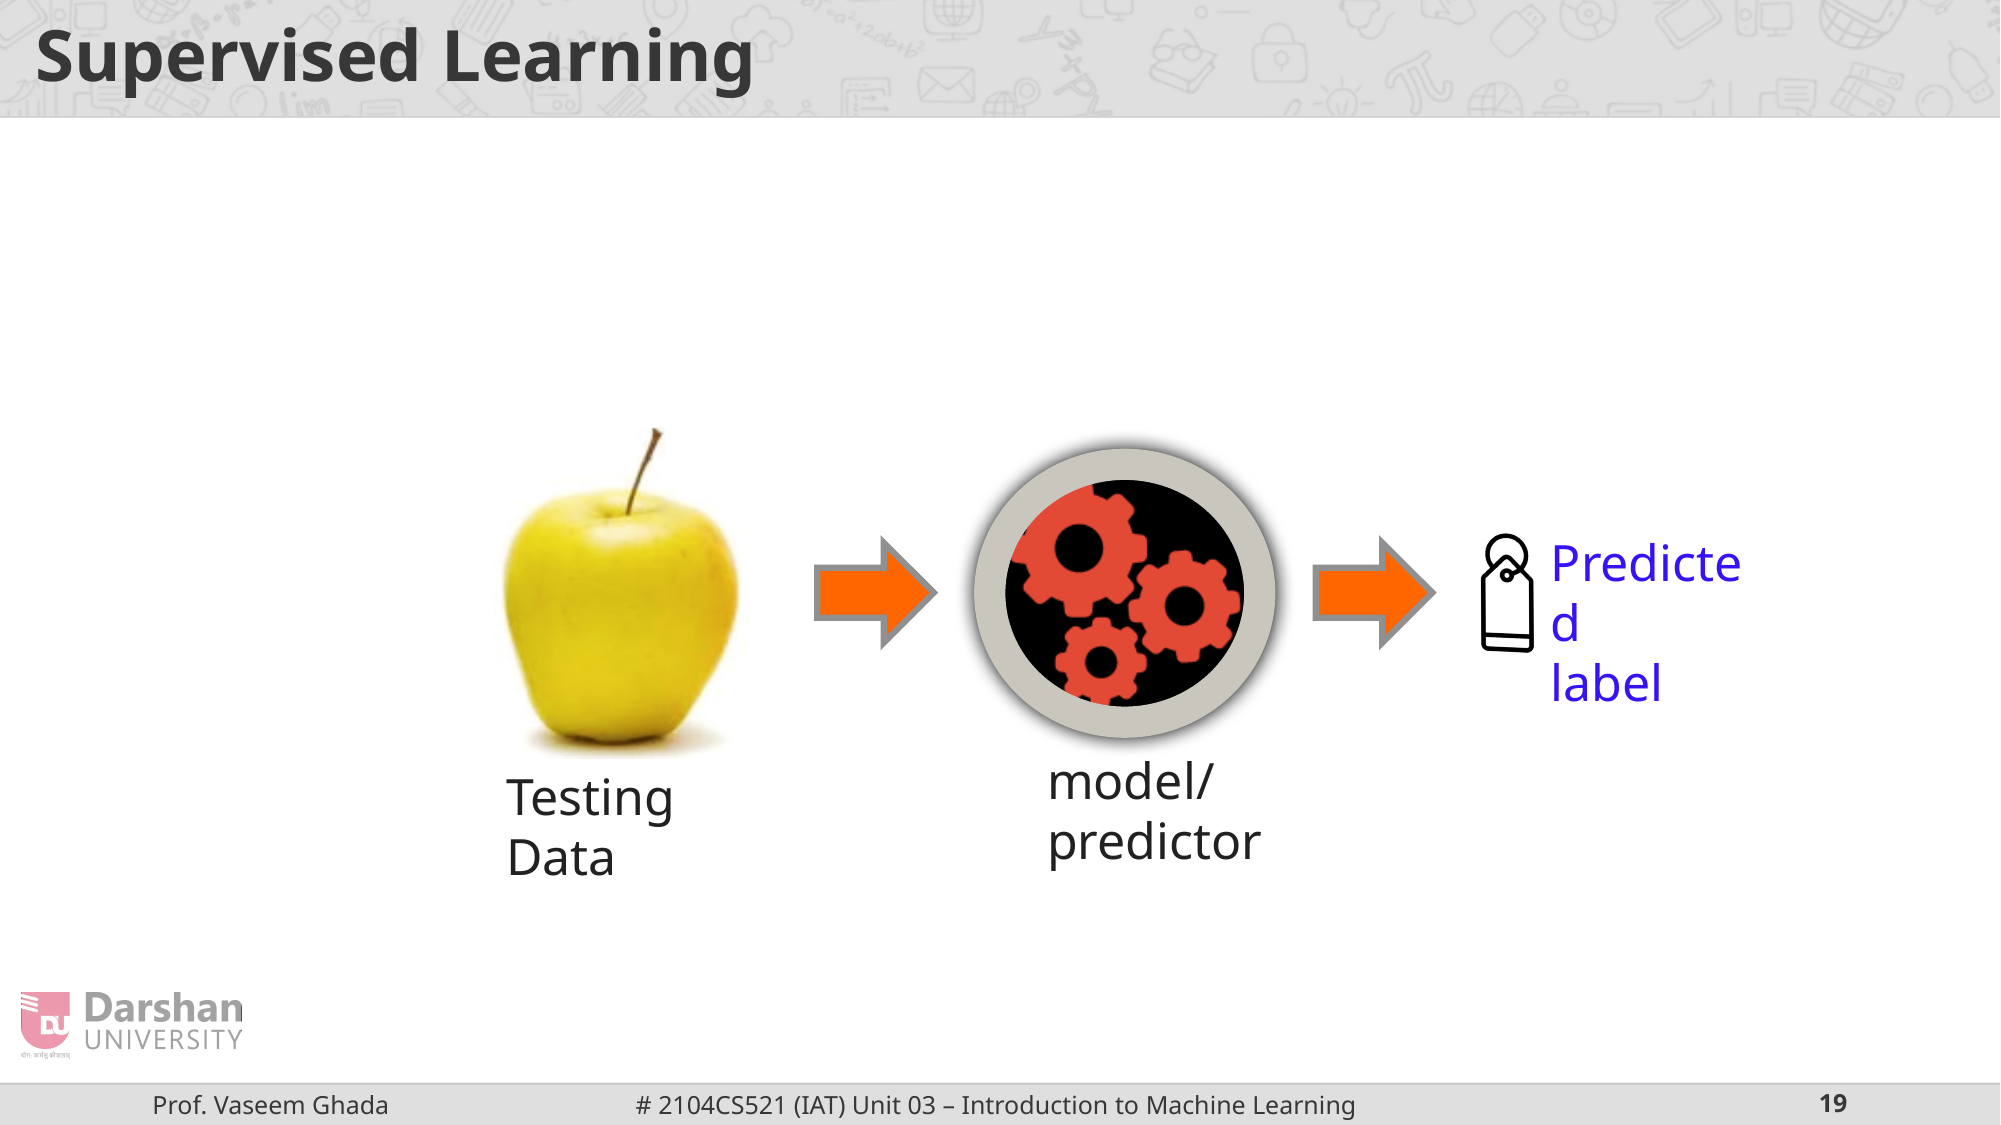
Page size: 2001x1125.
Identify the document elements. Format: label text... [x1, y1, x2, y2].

text_box Testing Data [491, 758, 790, 893]
text_box [1315, 541, 1434, 645]
picture [463, 427, 762, 759]
title Supervised Learning [0, 0, 2000, 117]
picture [989, 464, 1260, 723]
text_box [816, 541, 935, 645]
picture [1433, 525, 1581, 673]
text_box Predicted label [1536, 524, 1779, 720]
text_box model/ predictor [1032, 741, 1278, 877]
